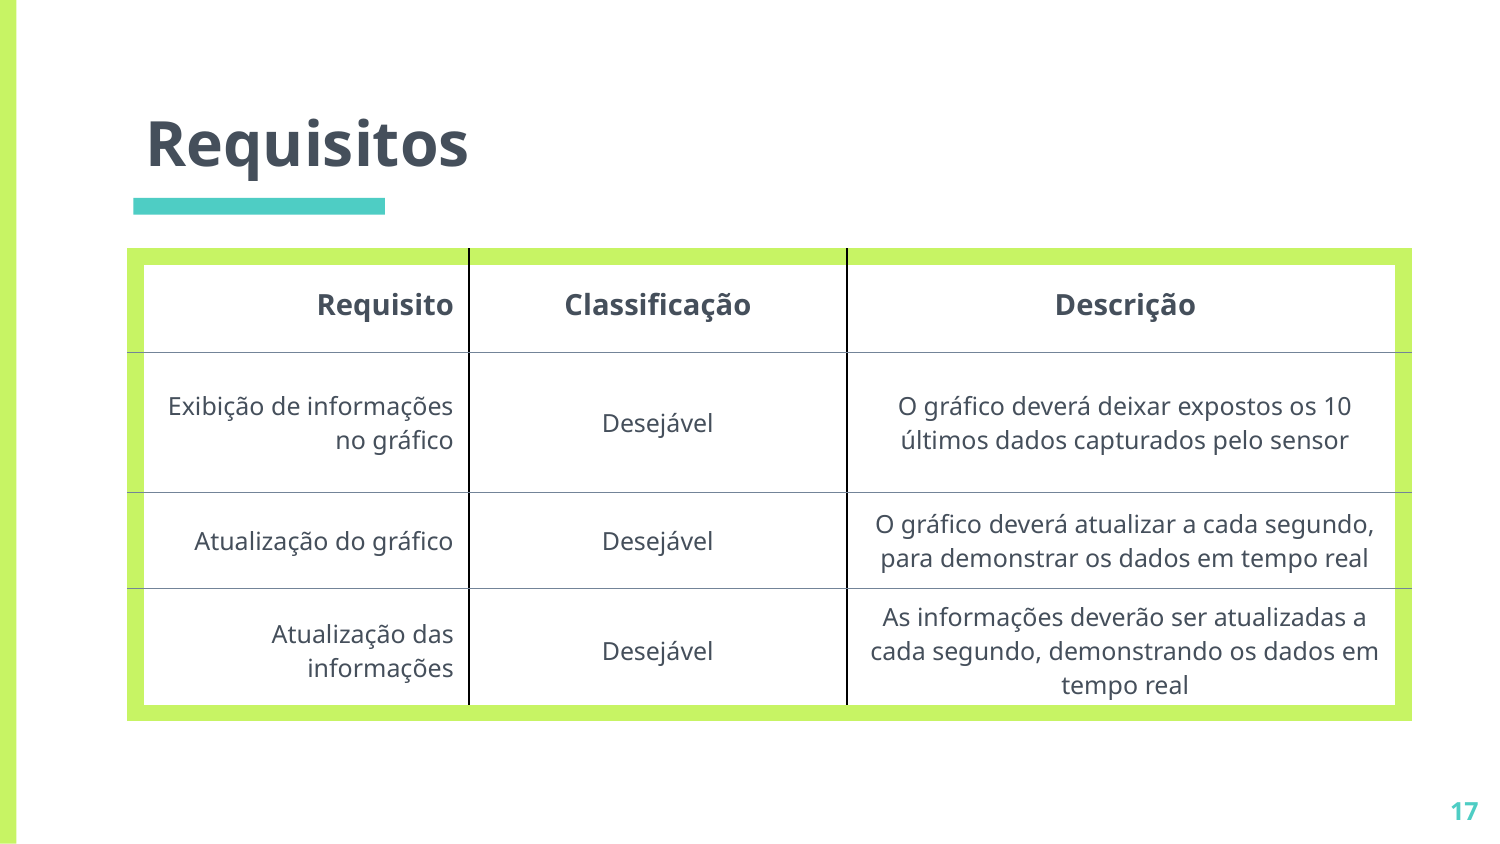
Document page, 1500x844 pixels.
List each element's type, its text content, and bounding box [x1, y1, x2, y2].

table_cell Desejável [470, 493, 846, 588]
table_cell Atualização das informações [144, 589, 468, 705]
table_cell Exibição de informações no gráfico [144, 353, 468, 492]
table_header Classificação [470, 265, 846, 352]
table_cell Atualização do gráfico [144, 493, 468, 588]
table_cell Desejável [470, 589, 846, 705]
table_header Descrição [848, 265, 1395, 352]
slide_number 17 [1403, 780, 1494, 832]
table_header Requisito [144, 265, 468, 352]
table_cell Desejável [470, 353, 846, 492]
title Requisitos [130, 112, 1404, 194]
table_cell O gráfico deverá atualizar a cada segundo, para demonstrar os dados em tempo real [848, 493, 1395, 588]
table_cell As informações deverão ser atualizadas a cada segundo, demonstrando os dados em tempo real [848, 589, 1395, 705]
table_cell O gráfico deverá deixar expostos os 10 últimos dados capturados pelo sensor [848, 353, 1395, 492]
